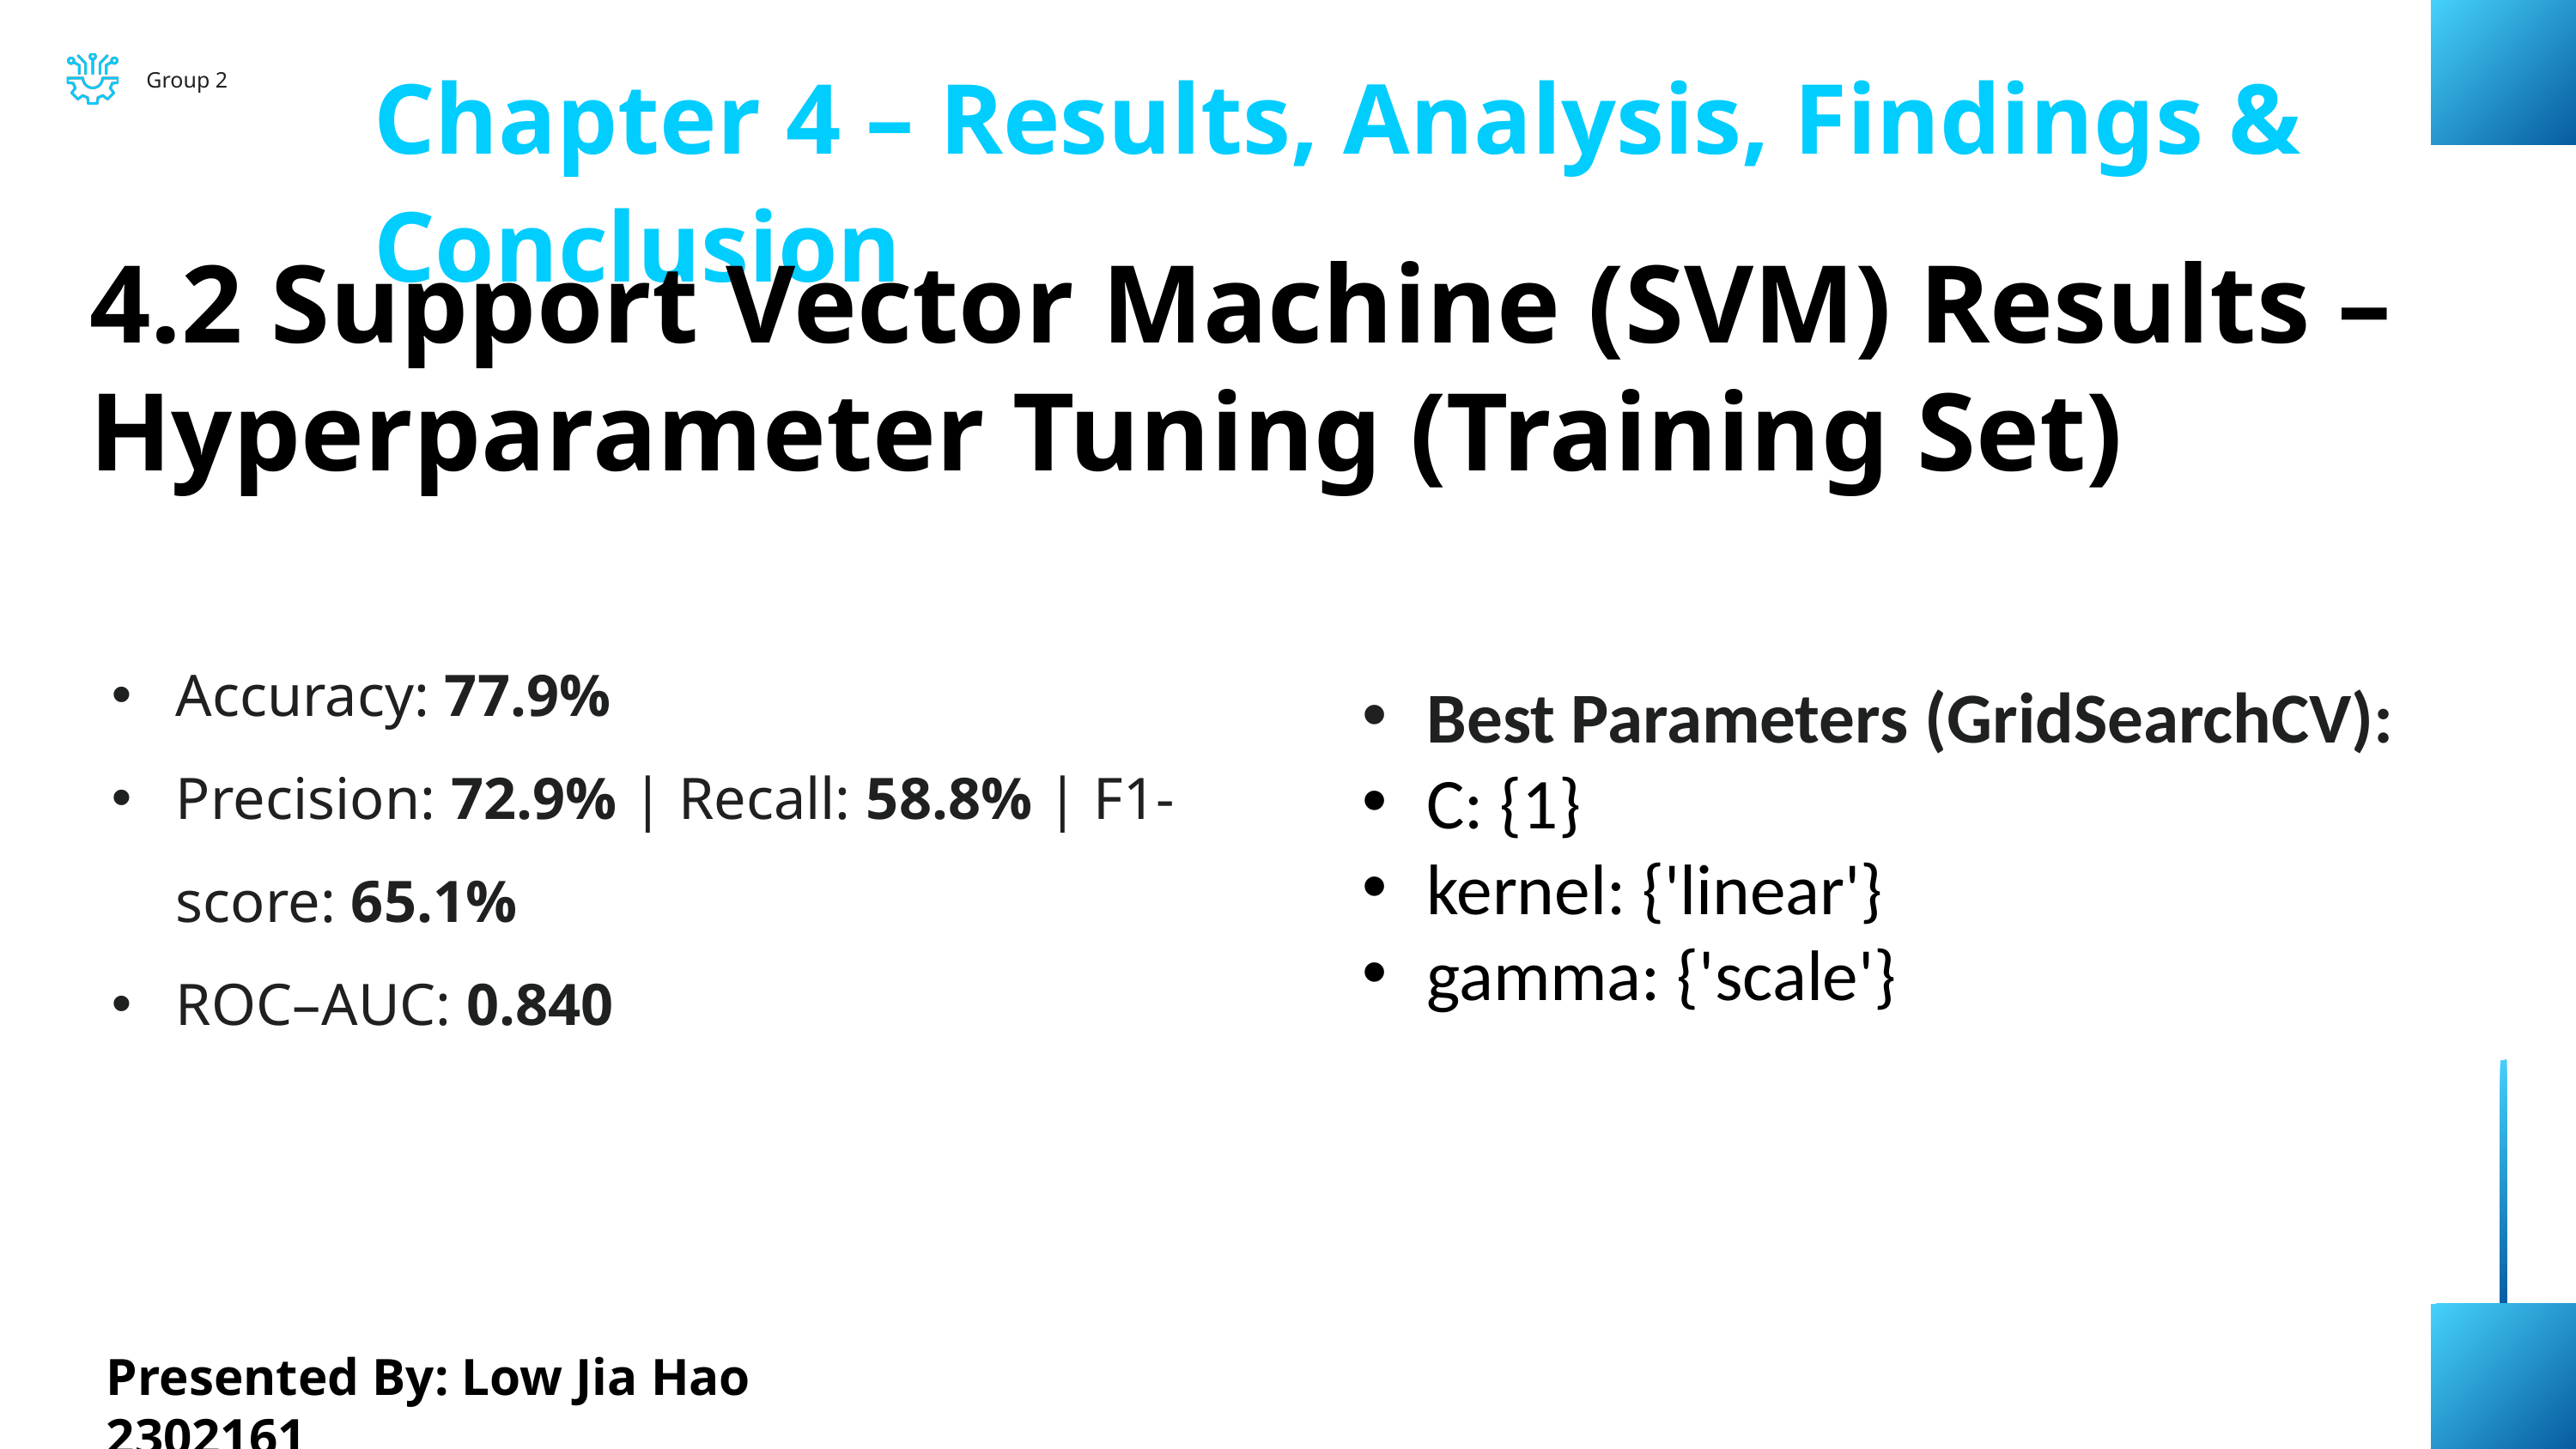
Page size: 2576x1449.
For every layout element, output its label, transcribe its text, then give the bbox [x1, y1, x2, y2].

text_box [66, 53, 119, 105]
text_box Presented By: Low Jia Hao 2302161 [94, 1339, 838, 1449]
text_box 4.2 Support Vector Machine (SVM) Results – Hyperparameter Tuning (Training Set) [89, 236, 2507, 493]
text_box Group 2 [146, 62, 325, 93]
text_box Best Parameters (GridSearchCV): C: {1} kernel: {'linear'} gamma: {'scale'} [1362, 627, 2466, 1105]
text_box Chapter 4 – Results, Analysis, Findings & Conclusion [374, 45, 2382, 236]
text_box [2430, 0, 2576, 145]
text_box Accuracy: 77.9% Precision: 72.9% | Recall: 58.8% | F1-score: 65.1% ROC–AUC: 0.840 [111, 625, 1294, 1038]
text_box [2500, 1059, 2507, 1302]
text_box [2430, 1303, 2576, 1449]
